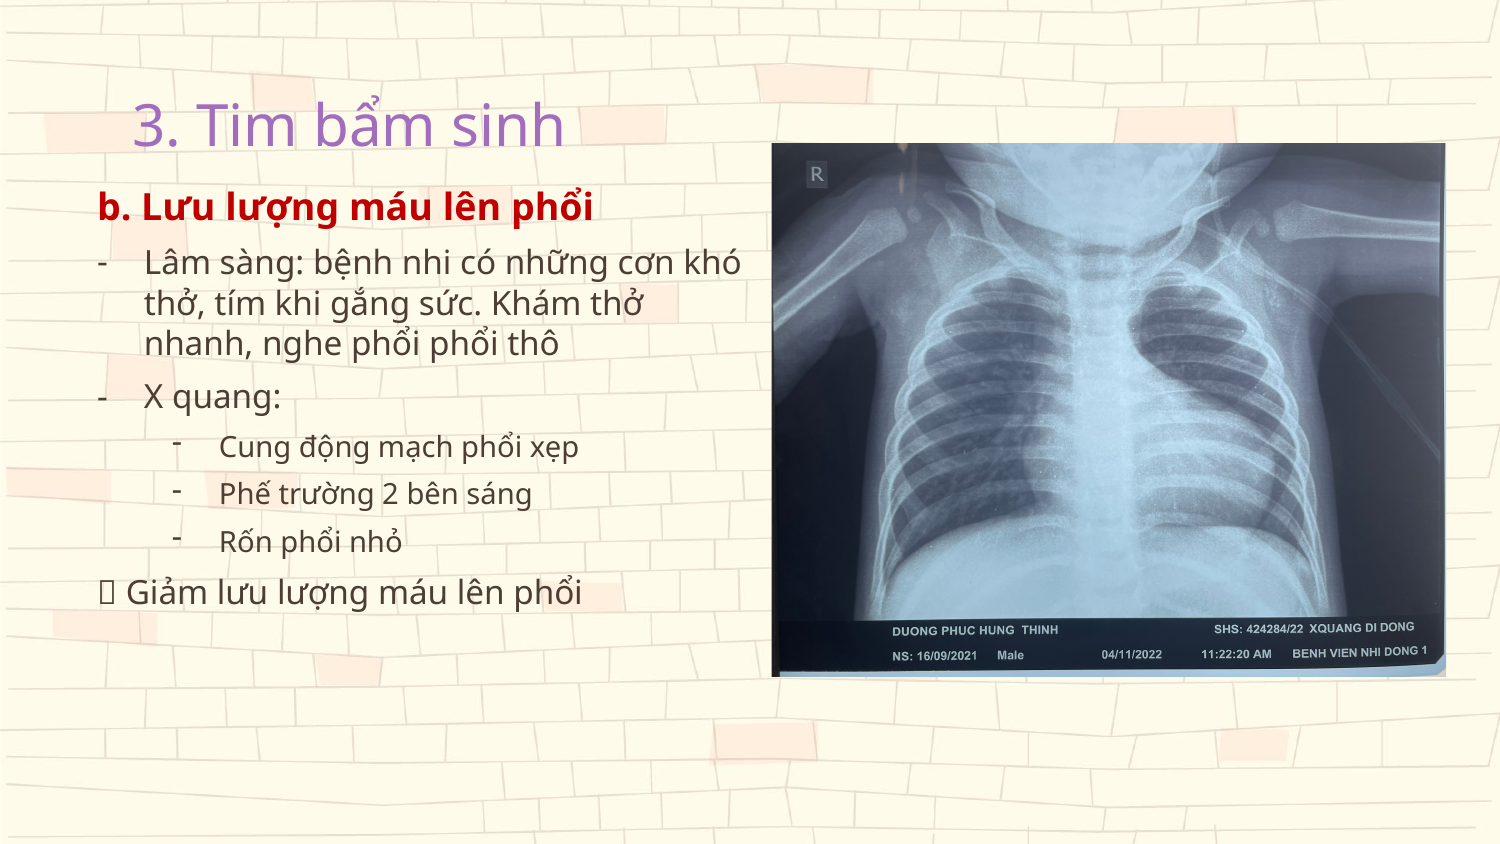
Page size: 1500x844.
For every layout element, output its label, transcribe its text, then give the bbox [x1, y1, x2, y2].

picture [0, 0, 1500, 844]
title 3. Tim bẩm sinh [116, 72, 1383, 166]
list b. Lưu lượng máu lên phổi Lâm sàng: bệnh nhi có những cơn khó thở, tím khi gắng sức. Khám thở nhanh, nghe phổi phổi thô X quang: Cung động mạch phổi xẹp Phế trường 2 bên sáng Rốn phổi nhỏ  Giảm lưu lượng máu lên phổi [82, 166, 766, 627]
